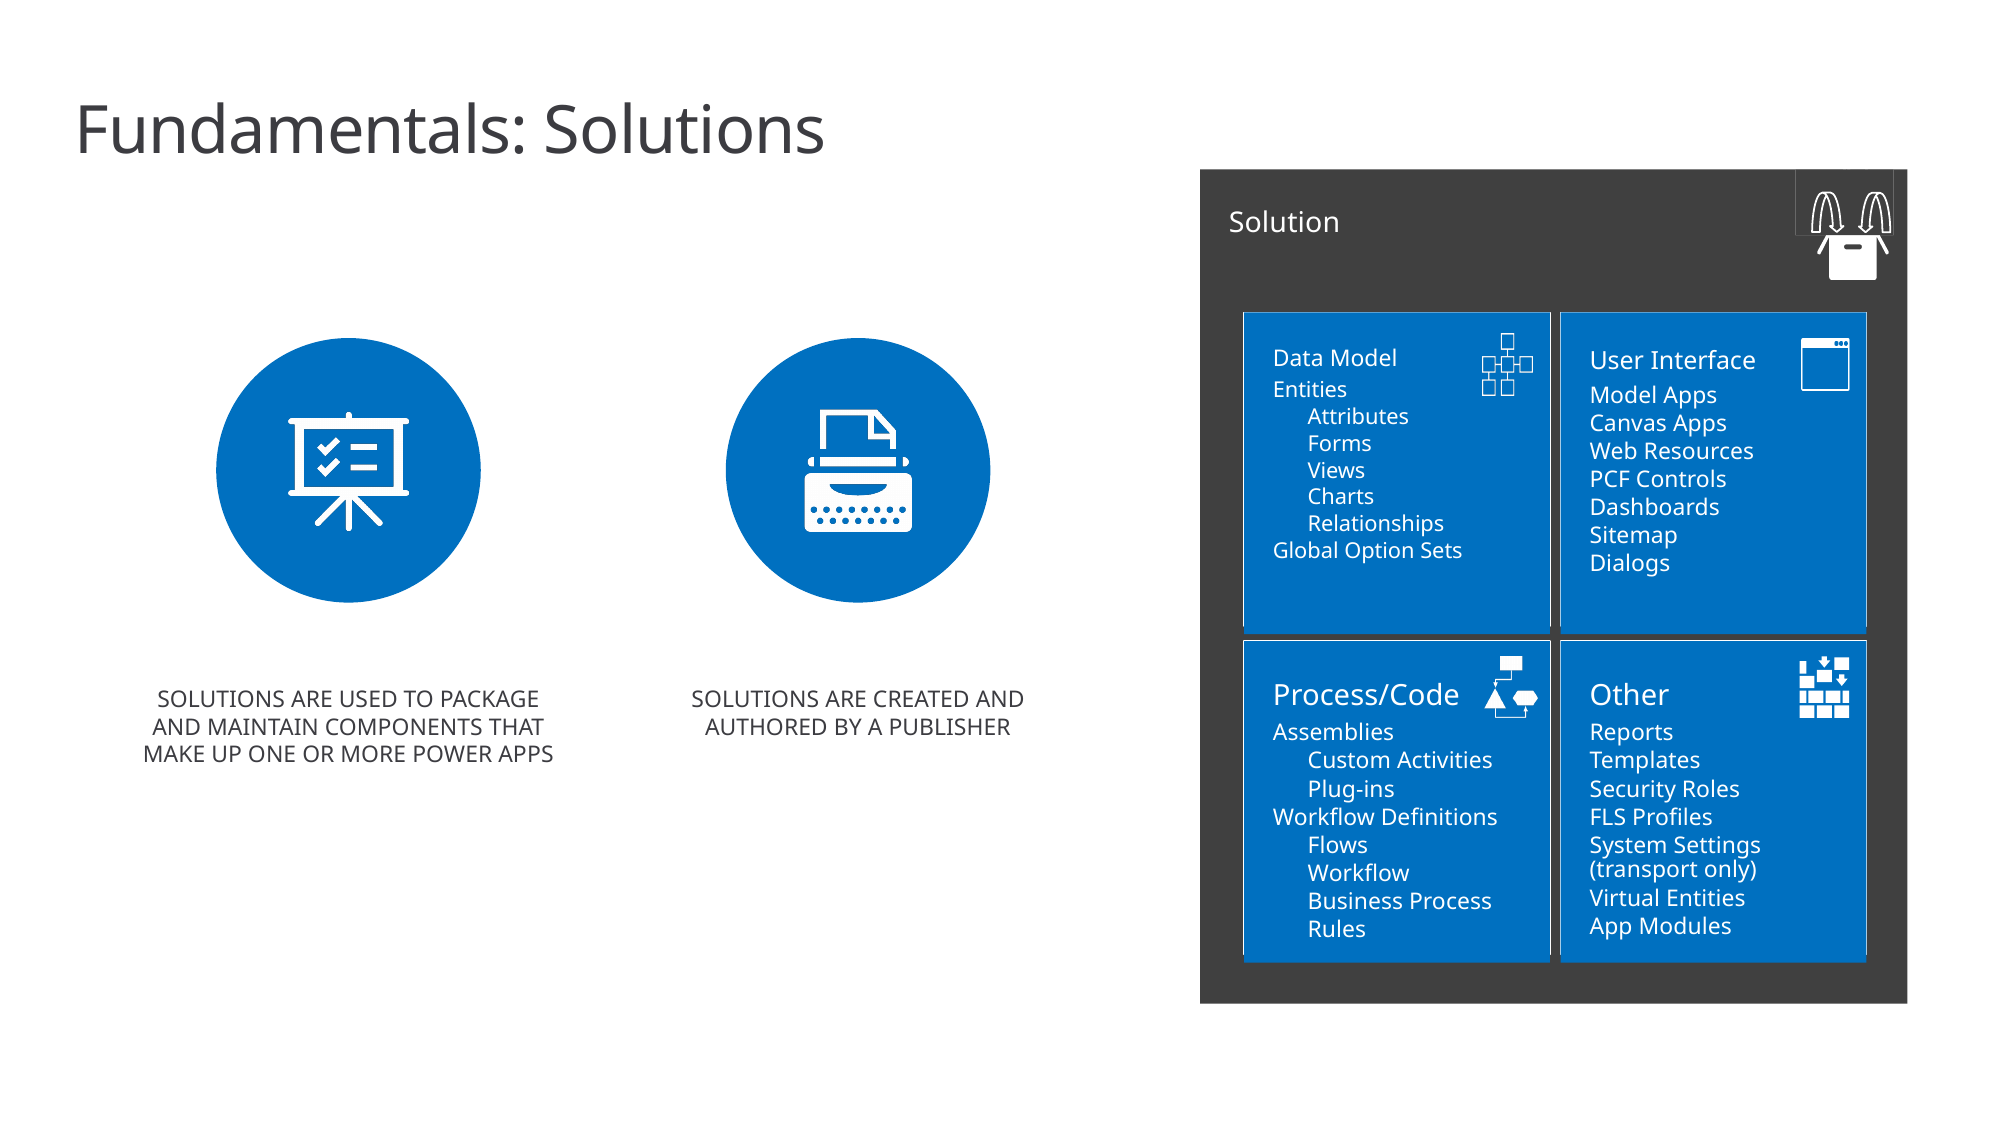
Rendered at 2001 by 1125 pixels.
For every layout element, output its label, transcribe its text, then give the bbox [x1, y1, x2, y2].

title Fundamentals: Solutions [74, 101, 1930, 170]
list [124, 258, 1083, 883]
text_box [1199, 155, 1908, 1004]
